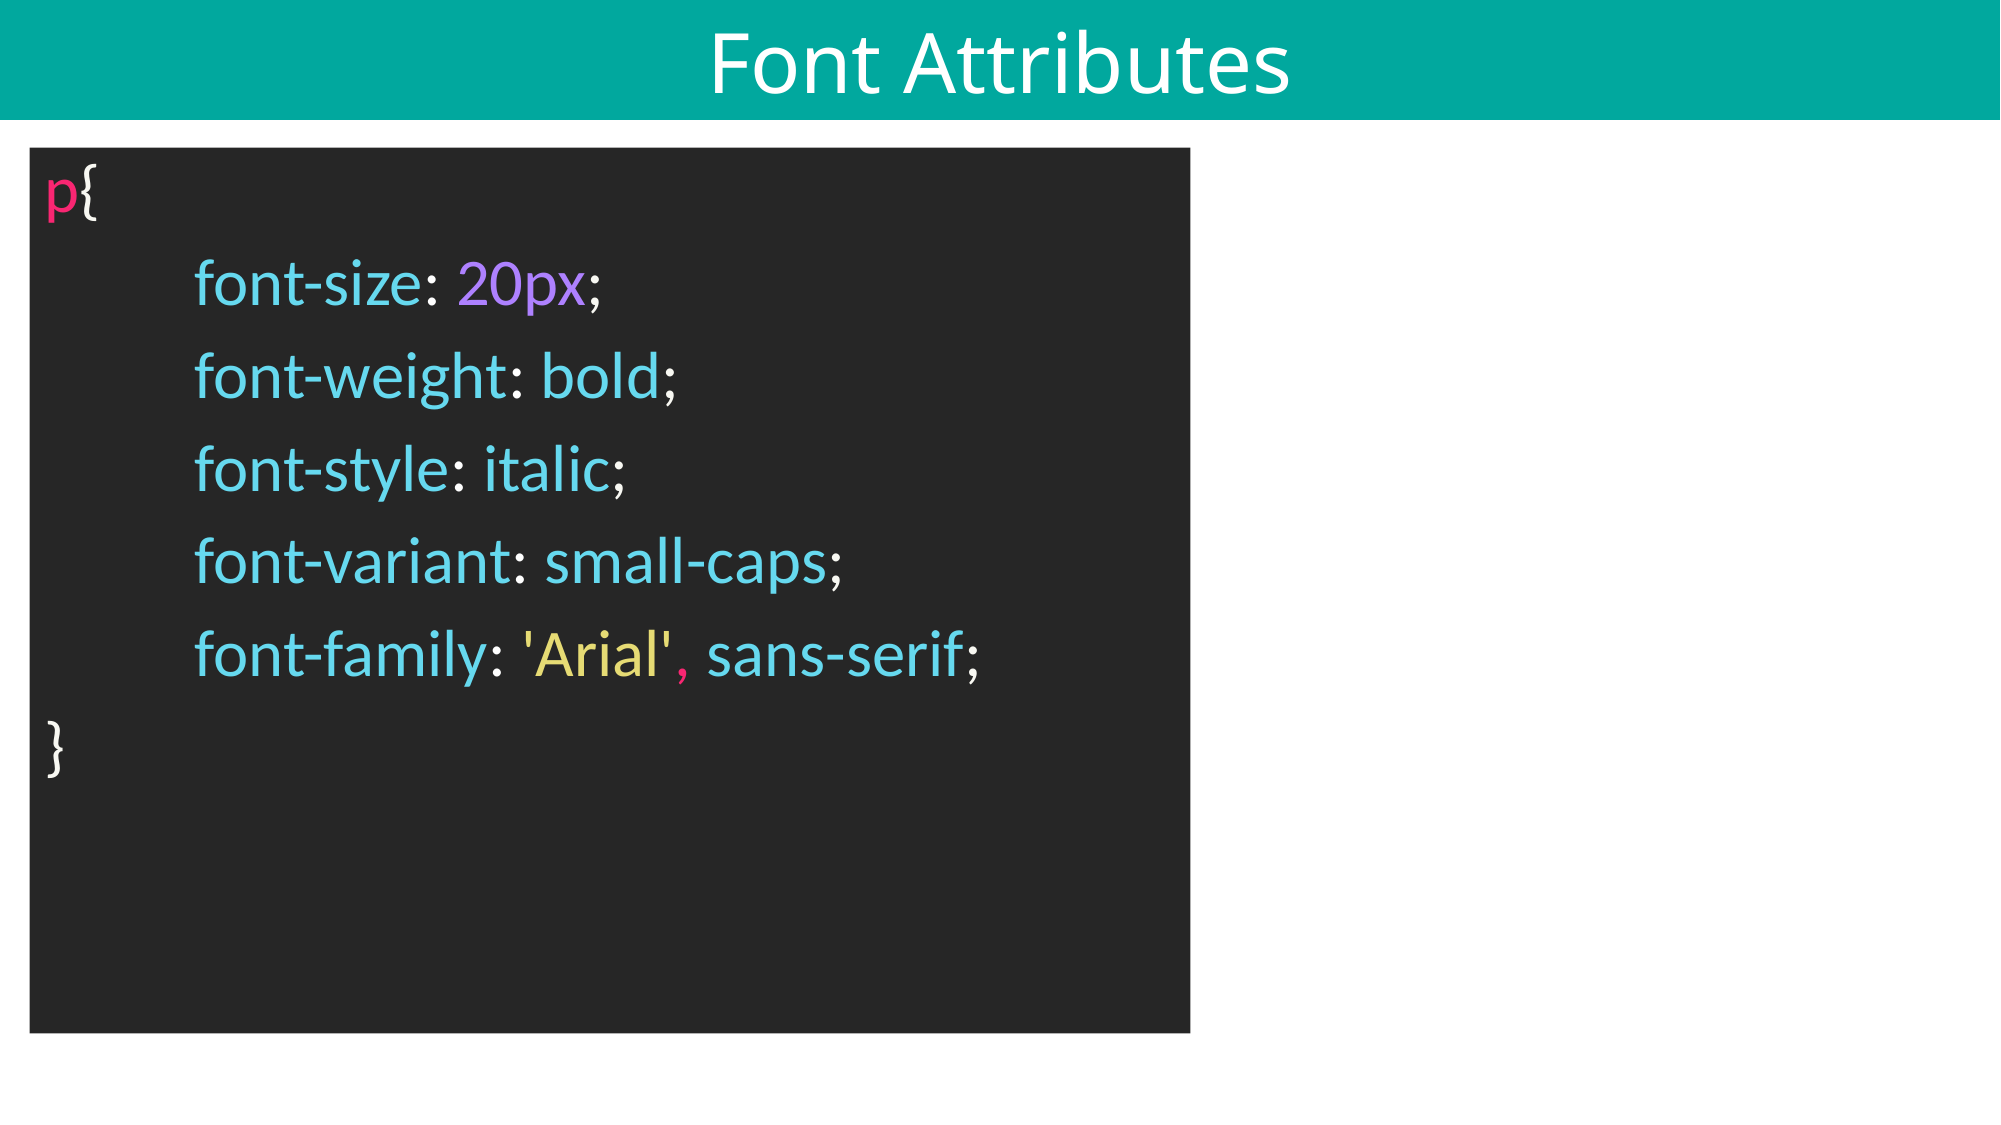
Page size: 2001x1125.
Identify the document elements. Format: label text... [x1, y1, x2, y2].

list p{ font-size: 20px; font-weight: bold; font-style: italic; font-variant: small-caps; font-family: 'Arial', sans-serif; } [29, 147, 1191, 1034]
text_box Font Attributes [0, 0, 2000, 121]
